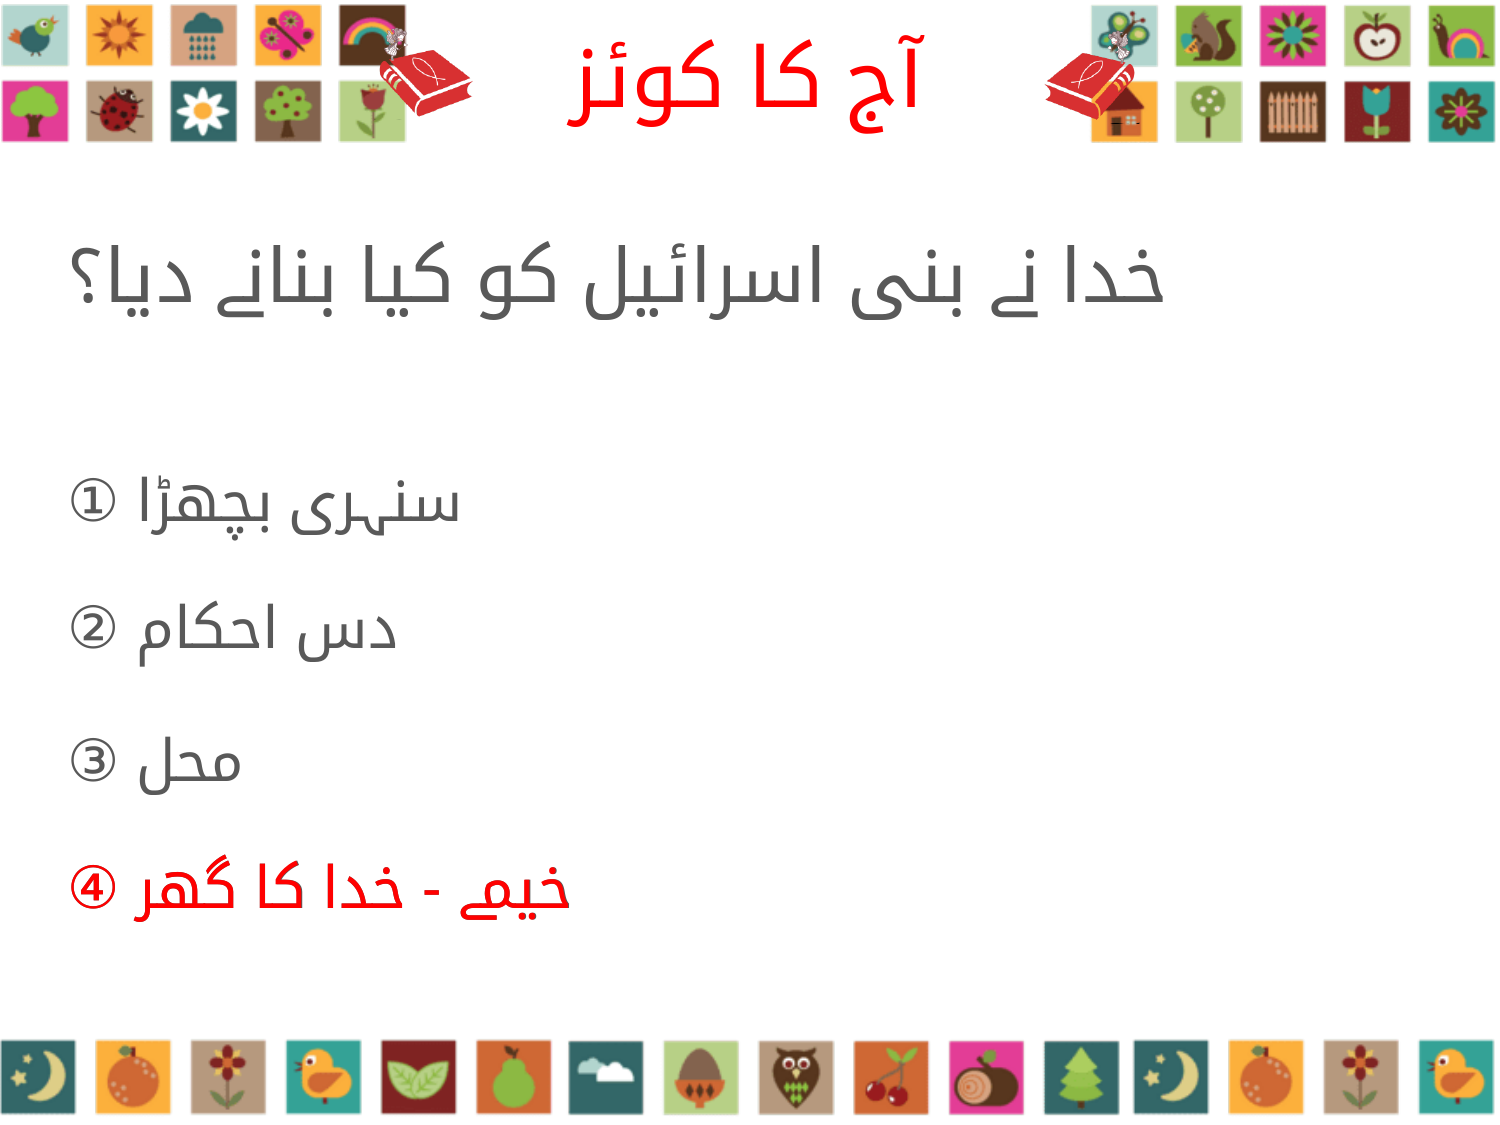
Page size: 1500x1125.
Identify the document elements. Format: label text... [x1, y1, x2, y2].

text_box ② دس احکام [53, 582, 1436, 668]
text_box ④ خیمے - خدا کا گھر [52, 842, 1482, 928]
text_box ① سنہری بچھڑا [53, 456, 1436, 541]
picture [0, 3, 505, 150]
picture [1012, 3, 1500, 150]
text_box ③ محل [53, 716, 1483, 801]
text_box آج کا کوئز [425, 16, 1013, 131]
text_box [0, 1028, 1500, 1118]
text_box خدا نے بنی اسرائیل کو کیا بنانے دیا؟ [53, 219, 1436, 325]
